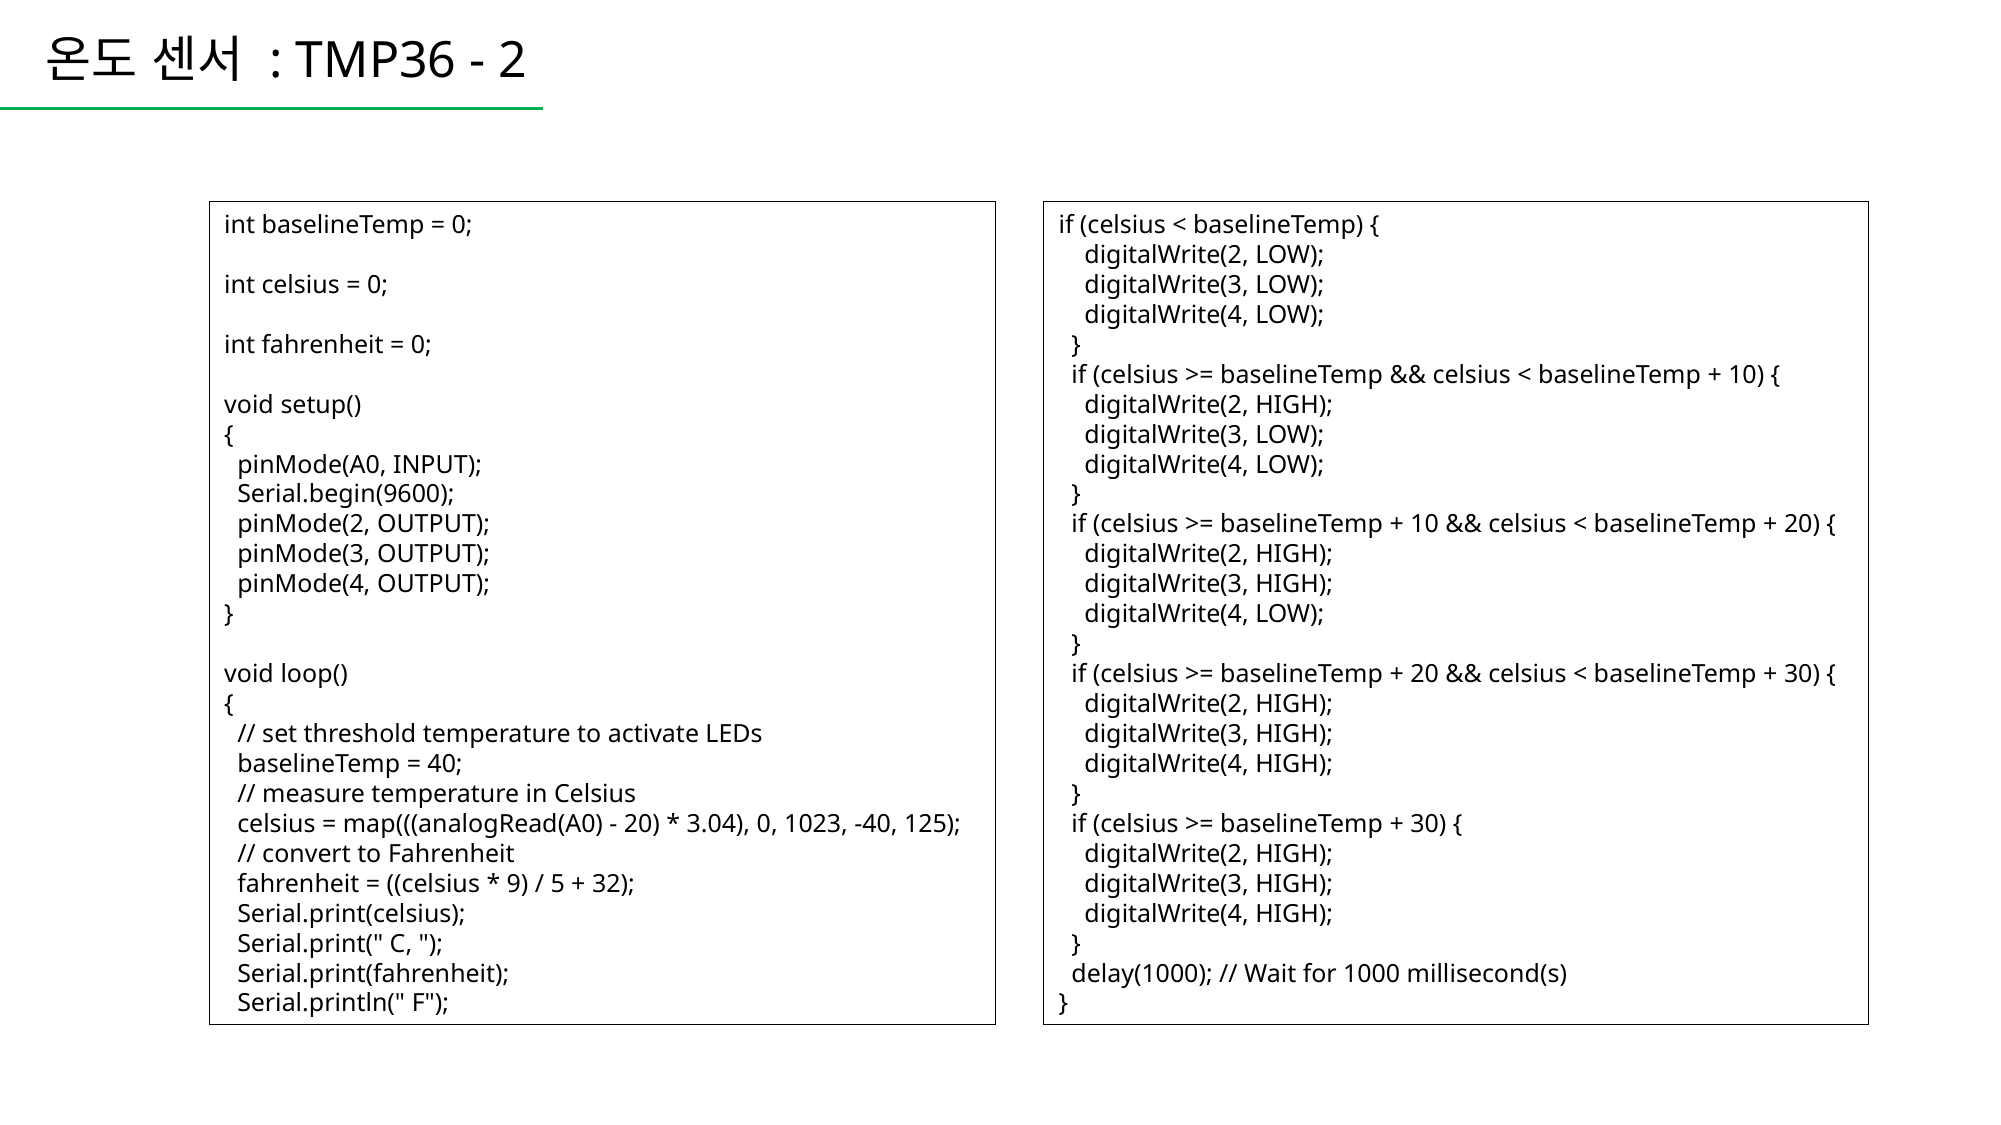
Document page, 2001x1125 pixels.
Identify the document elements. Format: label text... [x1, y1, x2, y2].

text_box 온도 센서 : TMP36 - 2 [30, 19, 542, 95]
text_box if (celsius < baselineTemp) { digitalWrite(2, LOW); digitalWrite(3, LOW); digitalWrite(4, LOW); } if (celsius >= baselineTemp && celsius < baselineTemp + 10) { digitalWrite(2, HIGH); digitalWrite(3, LOW); digitalWrite(4, LOW); } if (celsius >= baselineTemp + 10 && celsius < baselineTemp + 20) { digitalWrite(2, HIGH); digitalWrite(3, HIGH); digitalWrite(4, LOW); } if (celsius >= baselineTemp + 20 && celsius < baselineTemp + 30) { digitalWrite(2, HIGH); digitalWrite(3, HIGH); digitalWrite(4, HIGH); } if (celsius >= baselineTemp + 30) { digitalWrite(2, HIGH); digitalWrite(3, HIGH); digitalWrite(4, HIGH); } delay(1000); // Wait for 1000 millisecond(s) } [1043, 201, 1869, 1025]
text_box int baselineTemp = 0; int celsius = 0; int fahrenheit = 0; void setup() { pinMode(A0, INPUT); Serial.begin(9600); pinMode(2, OUTPUT); pinMode(3, OUTPUT); pinMode(4, OUTPUT); } void loop() { // set threshold temperature to activate LEDs baselineTemp = 40; // measure temperature in Celsius celsius = map(((analogRead(A0) - 20) * 3.04), 0, 1023, -40, 125); // convert to Fahrenheit fahrenheit = ((celsius * 9) / 5 + 32); Serial.print(celsius); Serial.print(" C, "); Serial.print(fahrenheit); Serial.println(" F"); [209, 201, 996, 1025]
